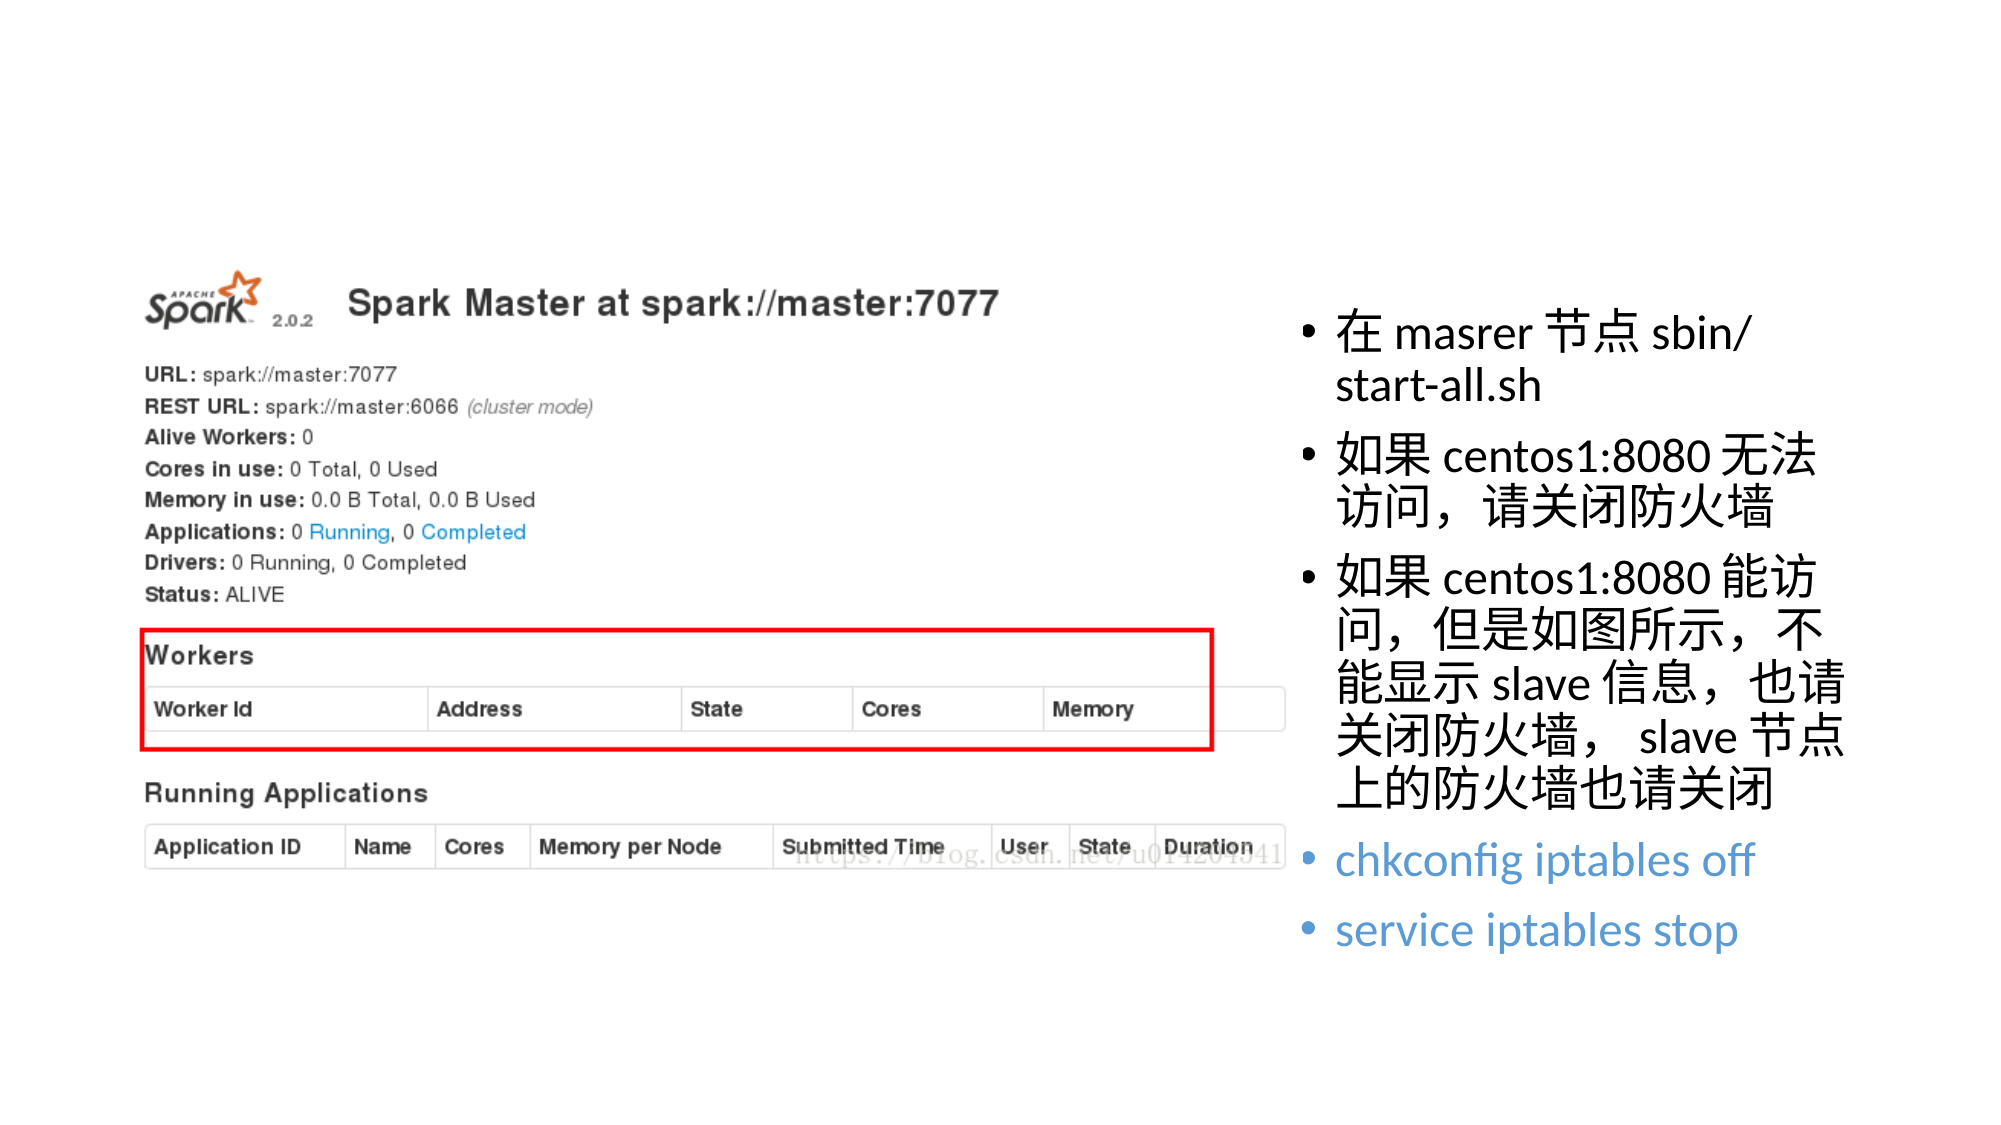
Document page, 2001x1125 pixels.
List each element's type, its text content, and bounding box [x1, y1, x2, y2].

list 在masrer节点sbin/start-all.sh 如果centos1:8080无法访问，请关闭防火墙 如果centos1:8080能访问，但是如图所示，不能显示slave信息，也请关闭防火墙，slave节点上的防火墙也请关闭 chkconfig iptables off service iptables stop [1285, 299, 1863, 1014]
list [137, 258, 1303, 885]
